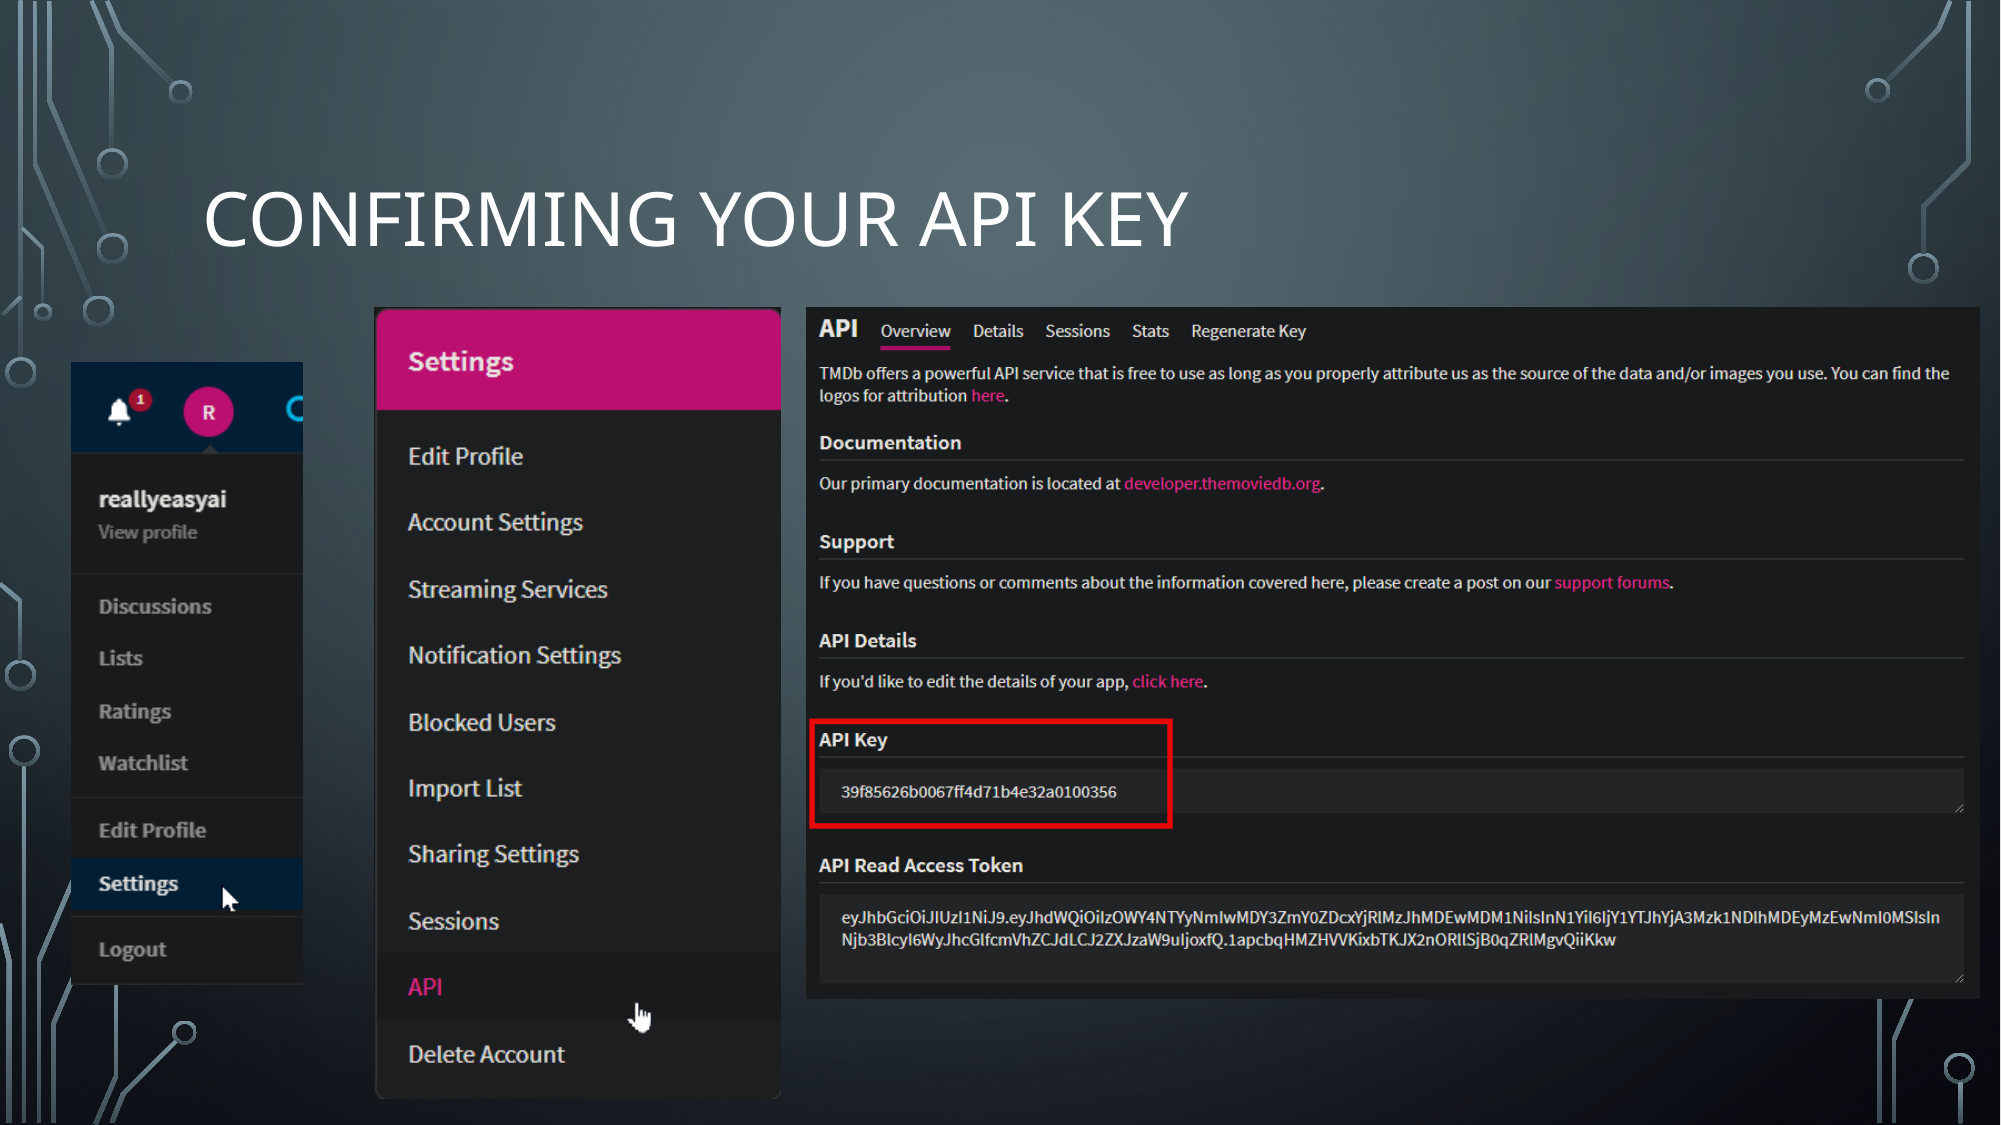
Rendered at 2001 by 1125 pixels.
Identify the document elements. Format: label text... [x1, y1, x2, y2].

picture [806, 307, 1981, 1000]
picture [293, 402, 304, 415]
picture [71, 362, 304, 985]
title Confirming Your API Key [187, 101, 1813, 344]
picture [373, 307, 781, 1099]
